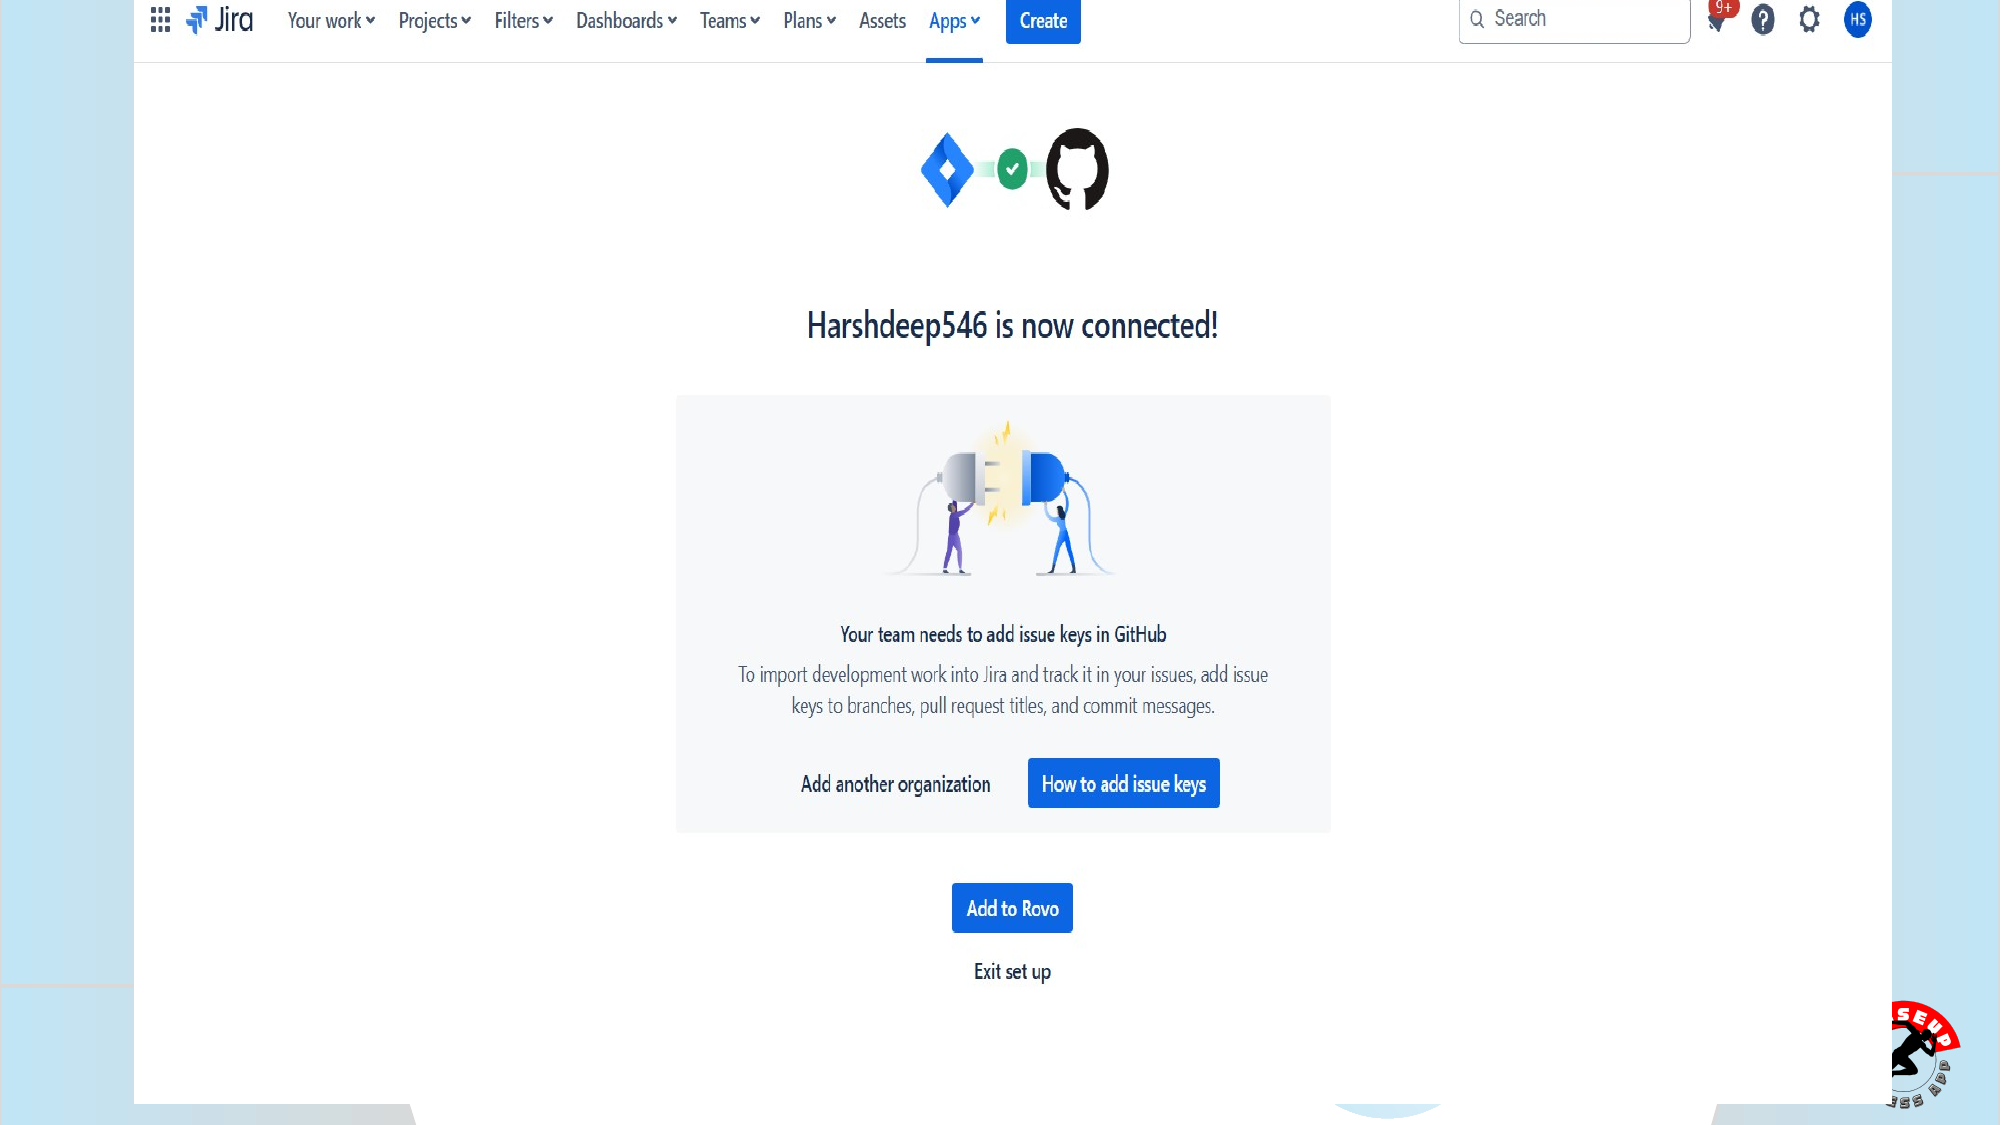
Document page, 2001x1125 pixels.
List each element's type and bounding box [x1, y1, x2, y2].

picture [134, 0, 1964, 1113]
text_box [0, 0, 134, 988]
text_box [1711, 172, 2000, 1125]
text_box [1892, 0, 2000, 172]
text_box [1332, 1104, 1444, 1120]
text_box [0, 988, 417, 1125]
